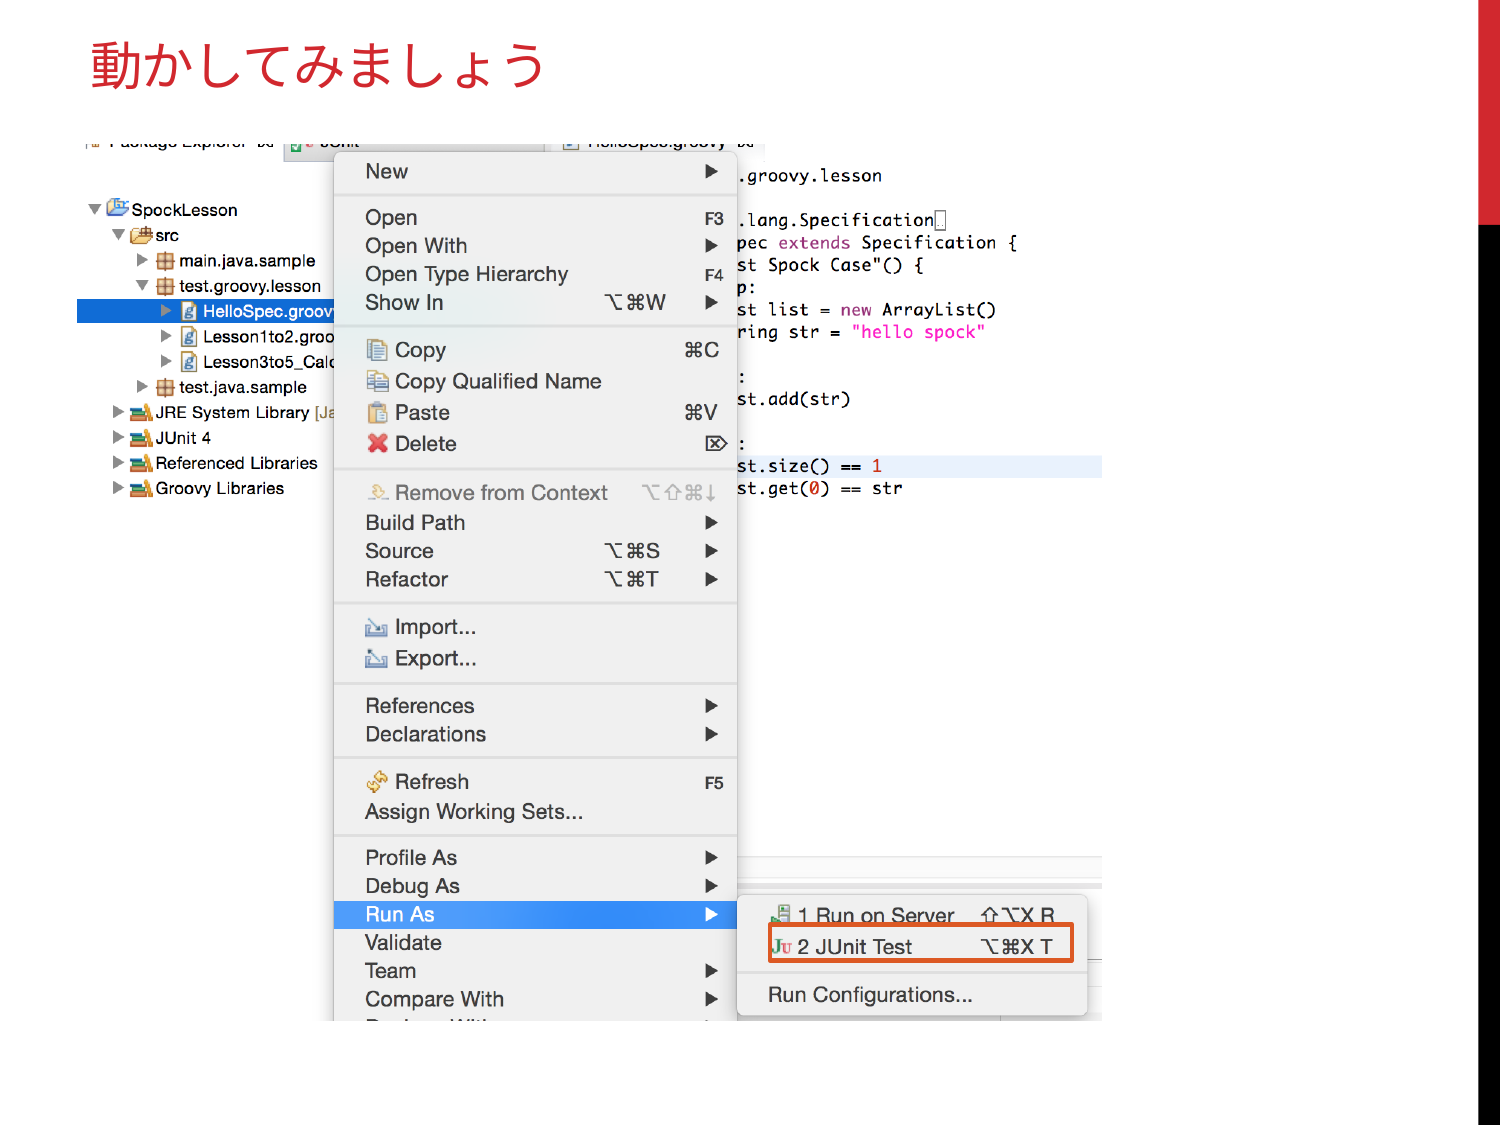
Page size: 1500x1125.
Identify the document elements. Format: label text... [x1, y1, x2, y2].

picture [74, 144, 1103, 1021]
title 動かしてみましょう [75, 25, 1325, 104]
